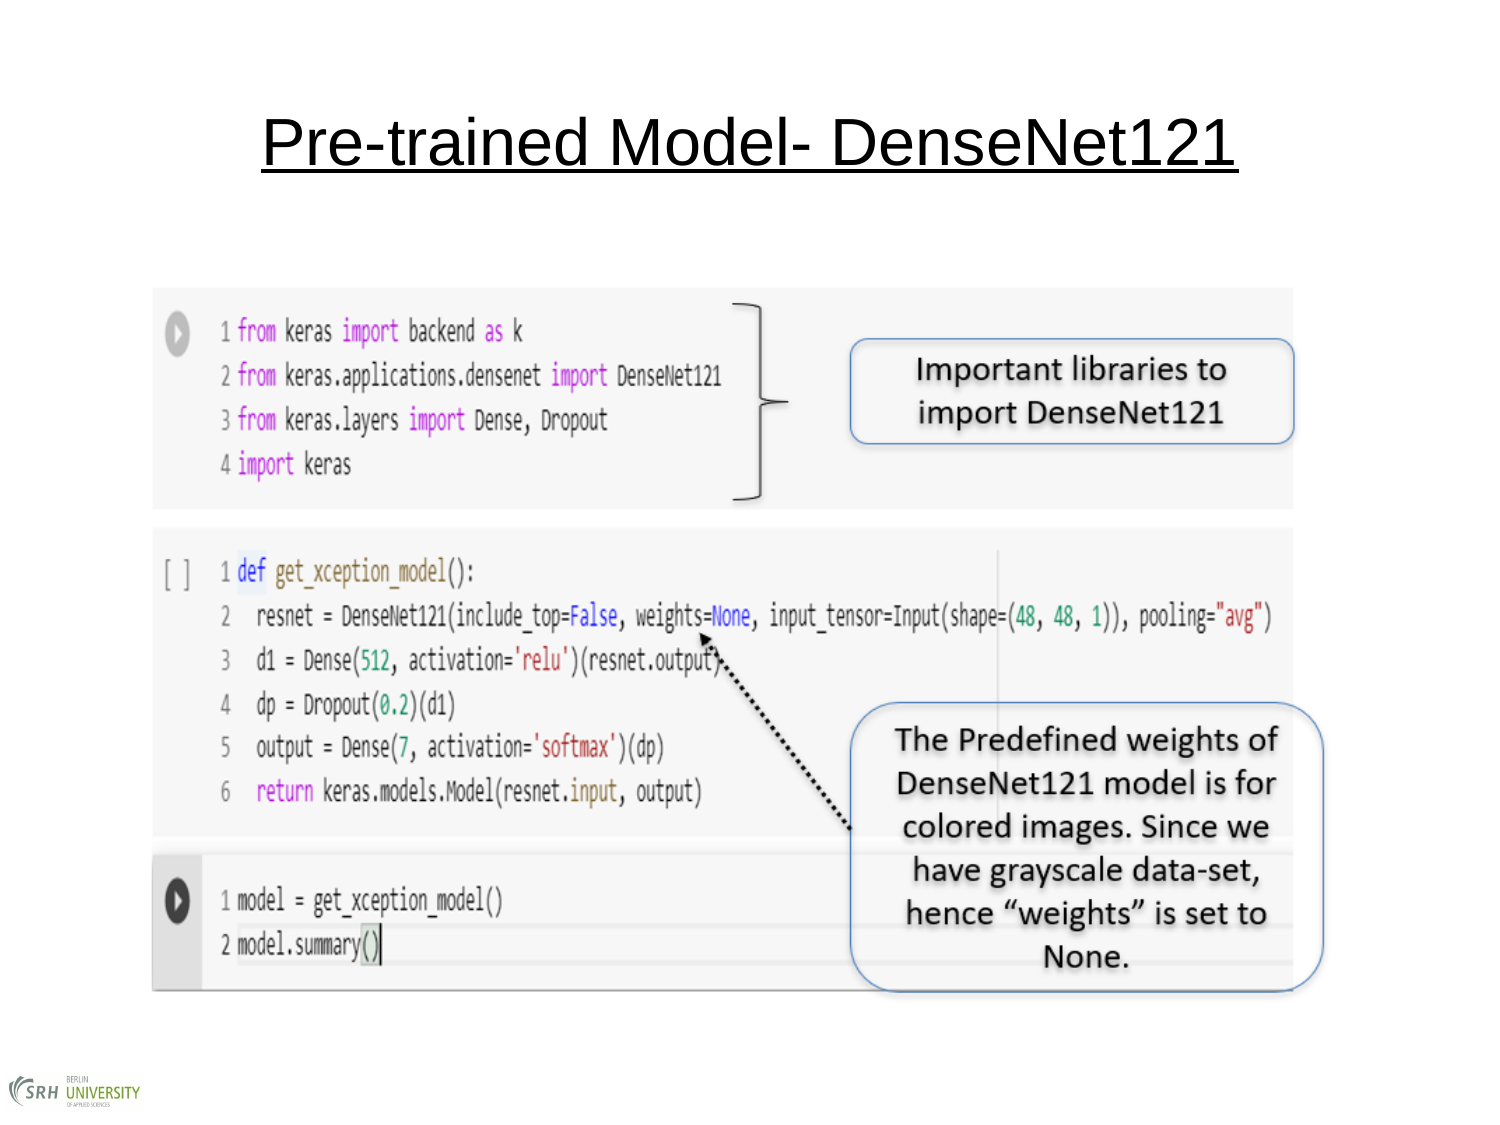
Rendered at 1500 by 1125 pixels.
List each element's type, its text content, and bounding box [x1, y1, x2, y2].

title Pre-trained Model- DenseNet121 [75, 45, 1425, 233]
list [110, 232, 1369, 1049]
picture [6, 1071, 144, 1111]
